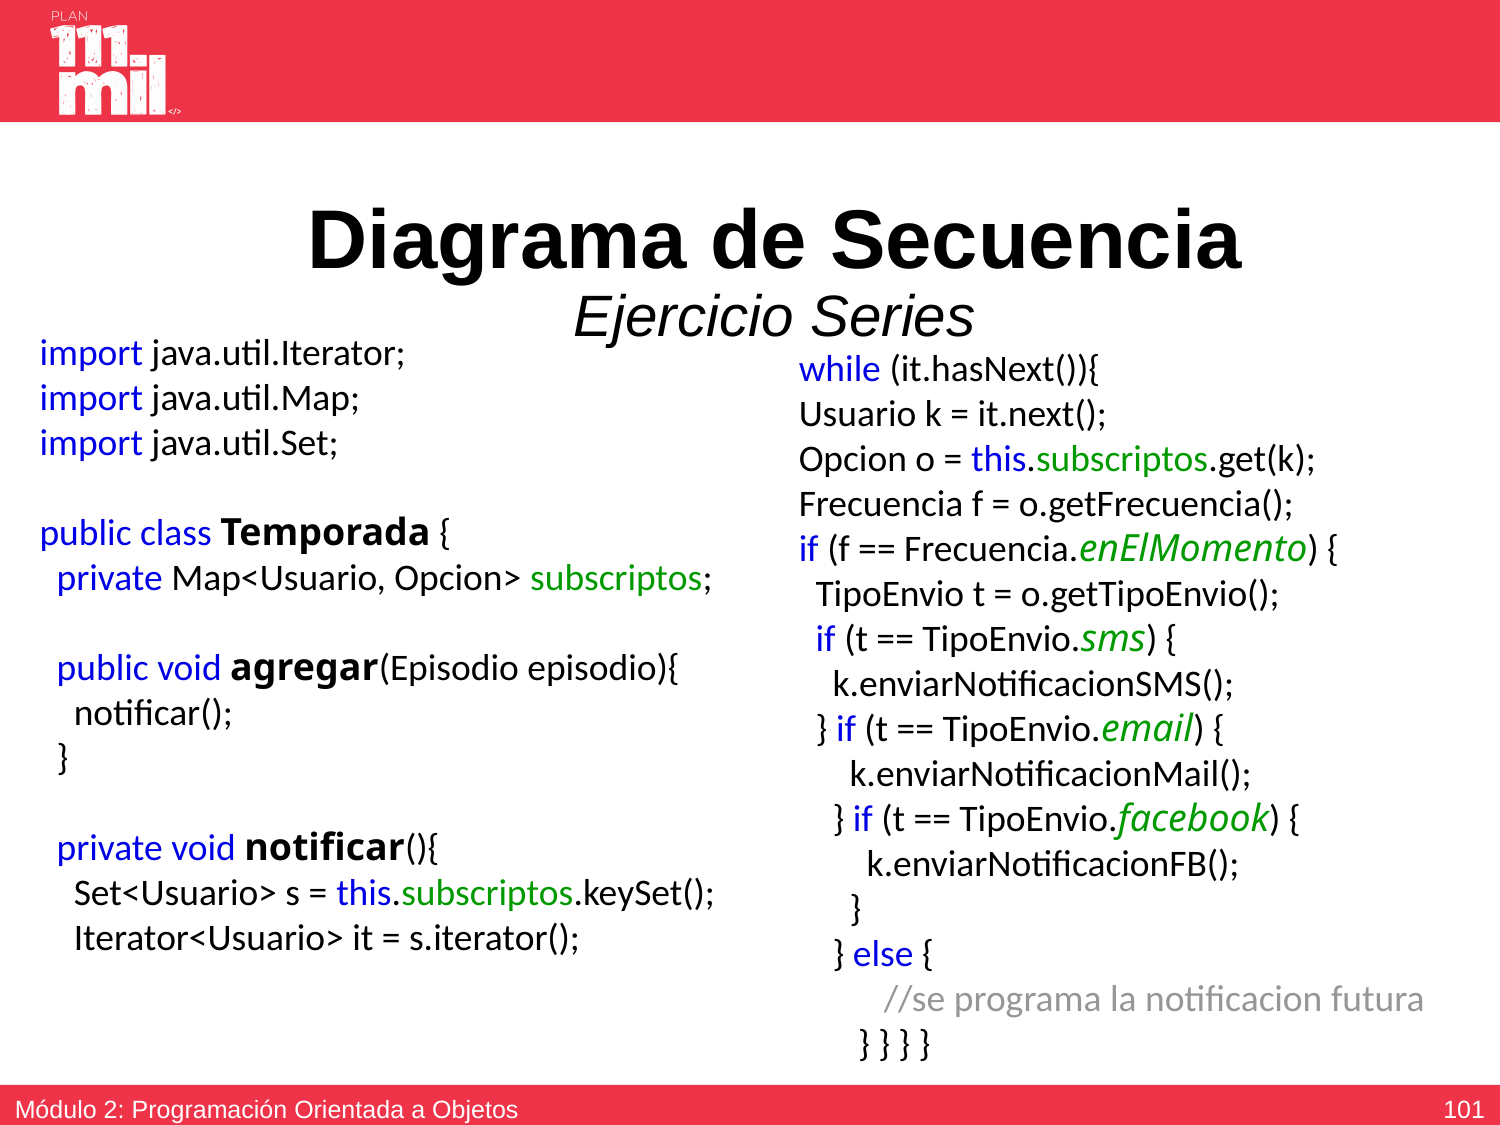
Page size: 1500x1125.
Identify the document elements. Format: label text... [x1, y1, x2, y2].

text_box Diagrama de Secuencia Ejercicio Series [128, 172, 1422, 336]
text_box while (it.hasNext()){ Usuario k = it.next(); Opcion o = this.subscriptos.get(k); Frecuencia f = o.getFrecuencia(); if (f == Frecuencia.enElMomento) { TipoEnvio t = o.getTipoEnvio(); if (t == TipoEnvio.sms) { k.enviarNotificacionSMS(); } if (t == TipoEnvio.email) { k.enviarNotificacionMail(); } if (t == TipoEnvio.facebook) { k.enviarNotificacionFB(); } } else { //se programa la notificacion futura } } } } [749, 336, 1500, 1072]
footer Módulo 2: Programación Orientada a Objetos [0, 1078, 606, 1125]
text_box import java.util.Iterator; import java.util.Map; import java.util.Set; public class Temporada { private Map<Usuario, Opcion> subscriptos; public void agregar(Episodio episodio){ notificar(); } private void notificar(){ Set<Usuario> s = this.subscriptos.keySet(); Iterator<Usuario> it = s.iterator(); [24, 320, 775, 966]
slide_number 100 [1162, 1078, 1500, 1125]
